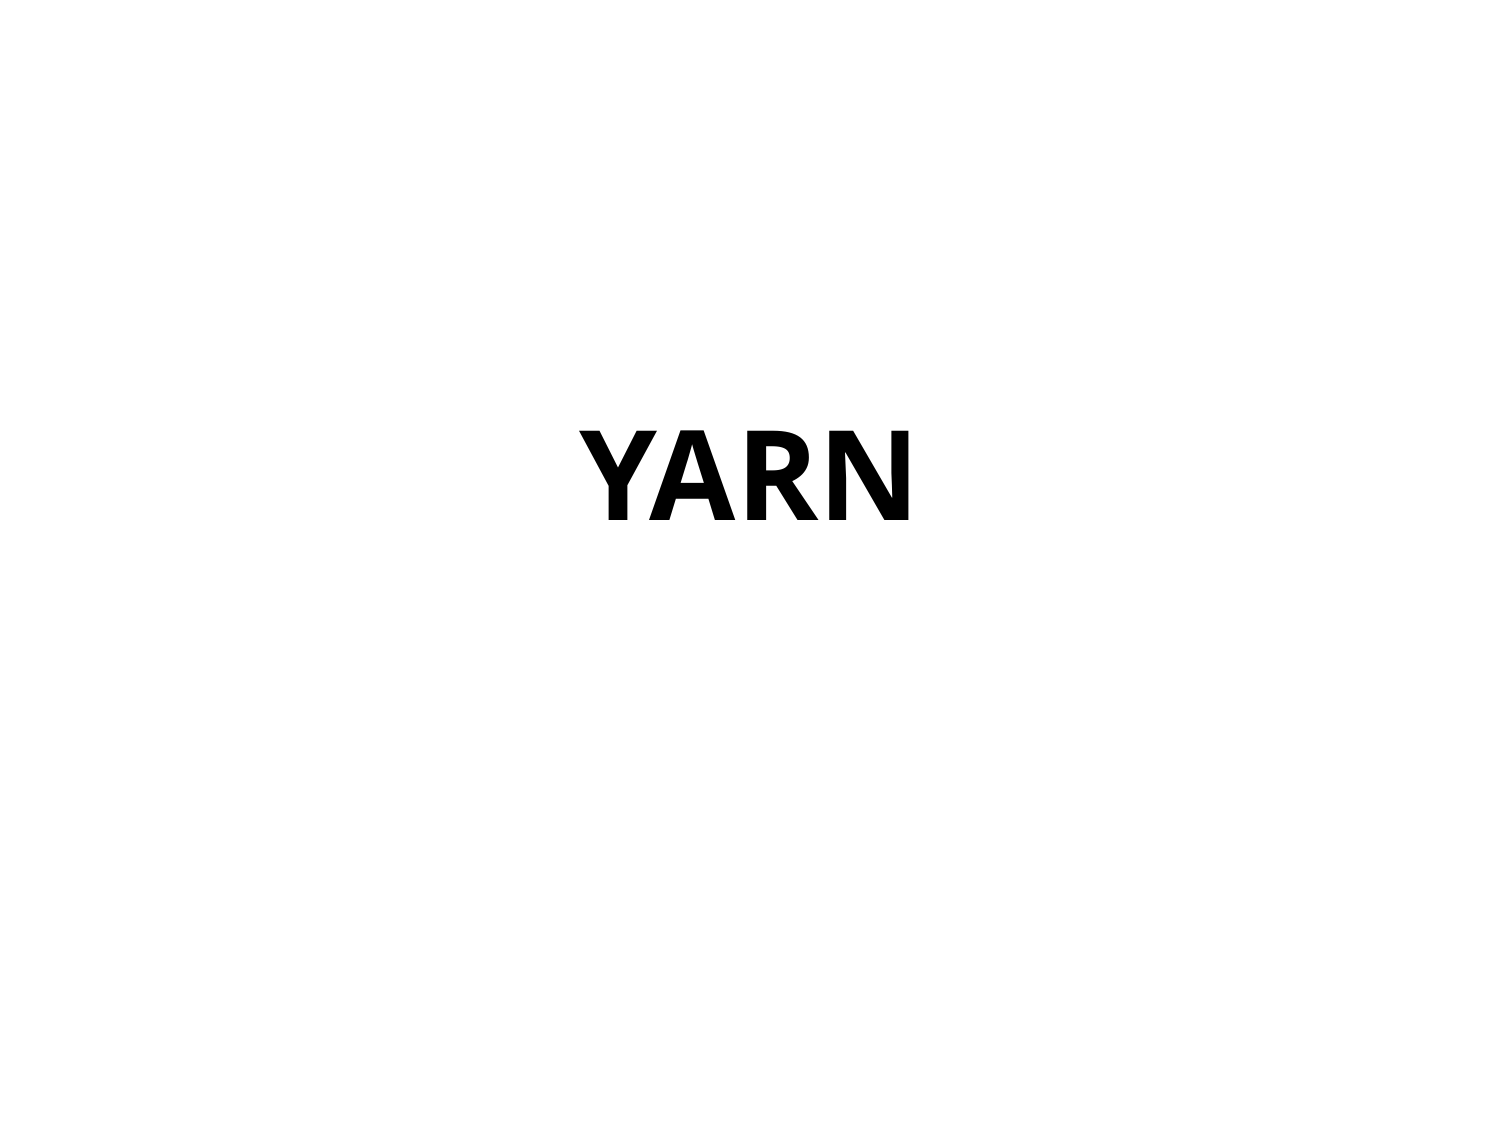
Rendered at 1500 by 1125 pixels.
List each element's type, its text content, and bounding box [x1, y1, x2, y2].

title YARN [112, 350, 1388, 592]
